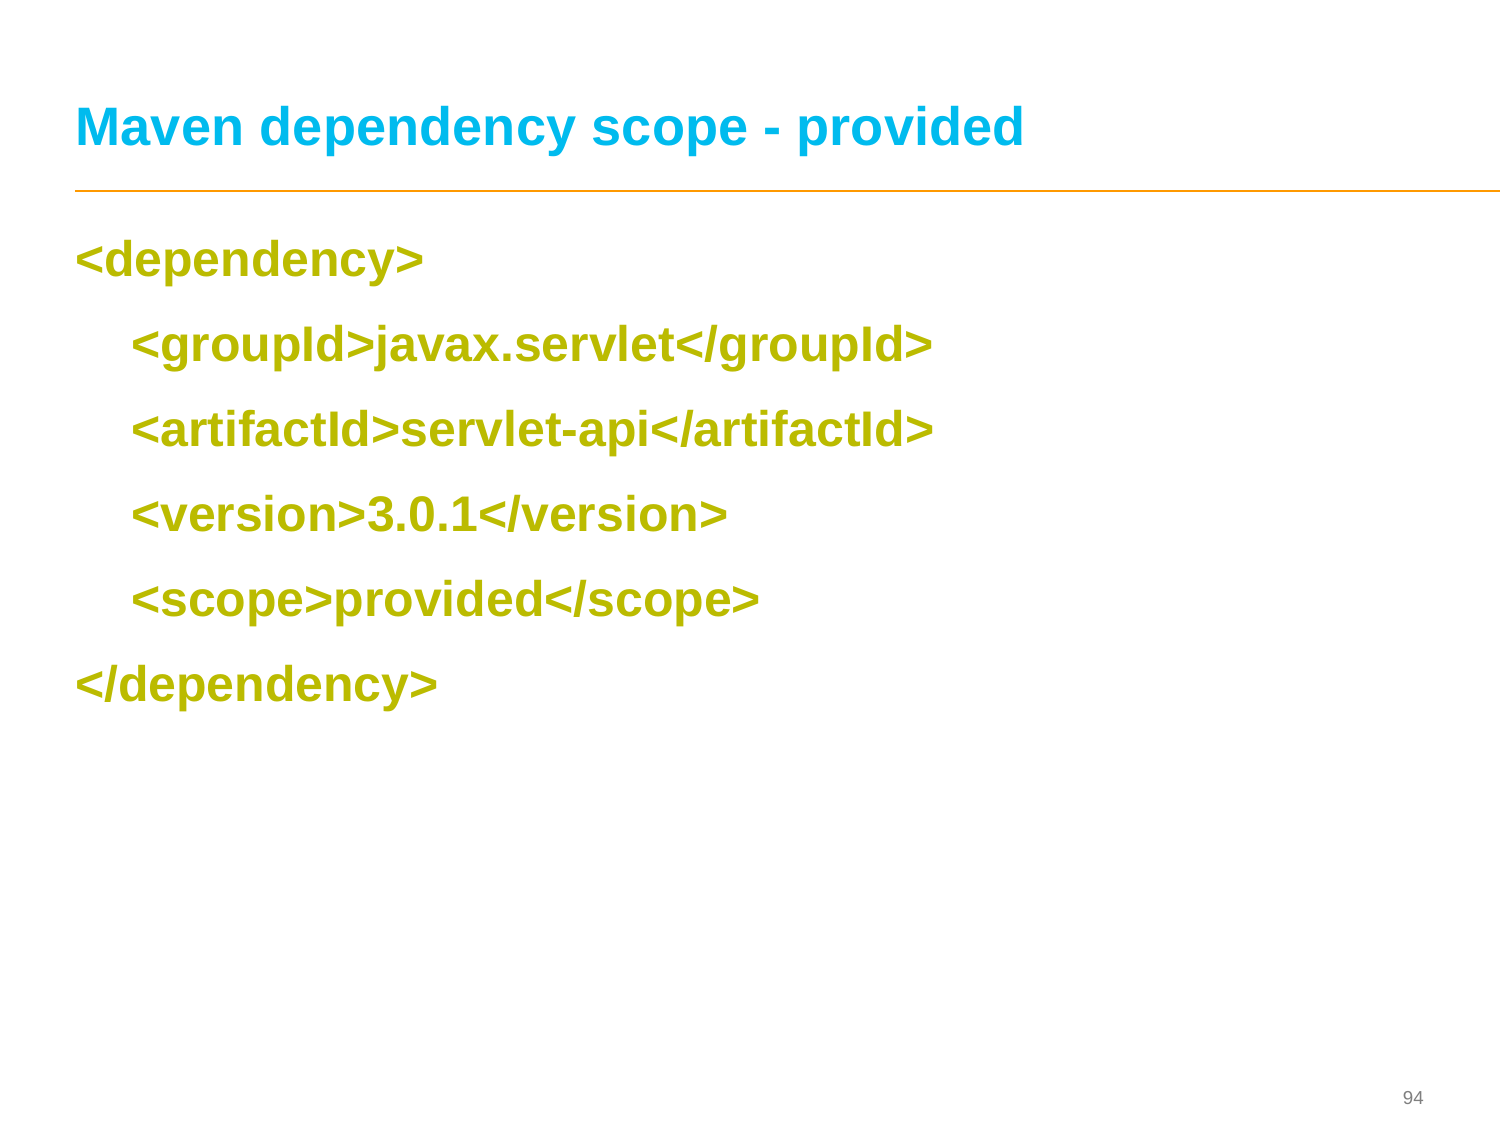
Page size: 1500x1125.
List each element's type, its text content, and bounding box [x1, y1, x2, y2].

title Maven dependency scope - provided [75, 27, 1422, 157]
list <dependency> <groupId>javax.servlet</groupId> <artifactId>servlet-api</artifactId> <version>3.0.1</version> <scope>provided</scope> </dependency> [75, 226, 1425, 1018]
